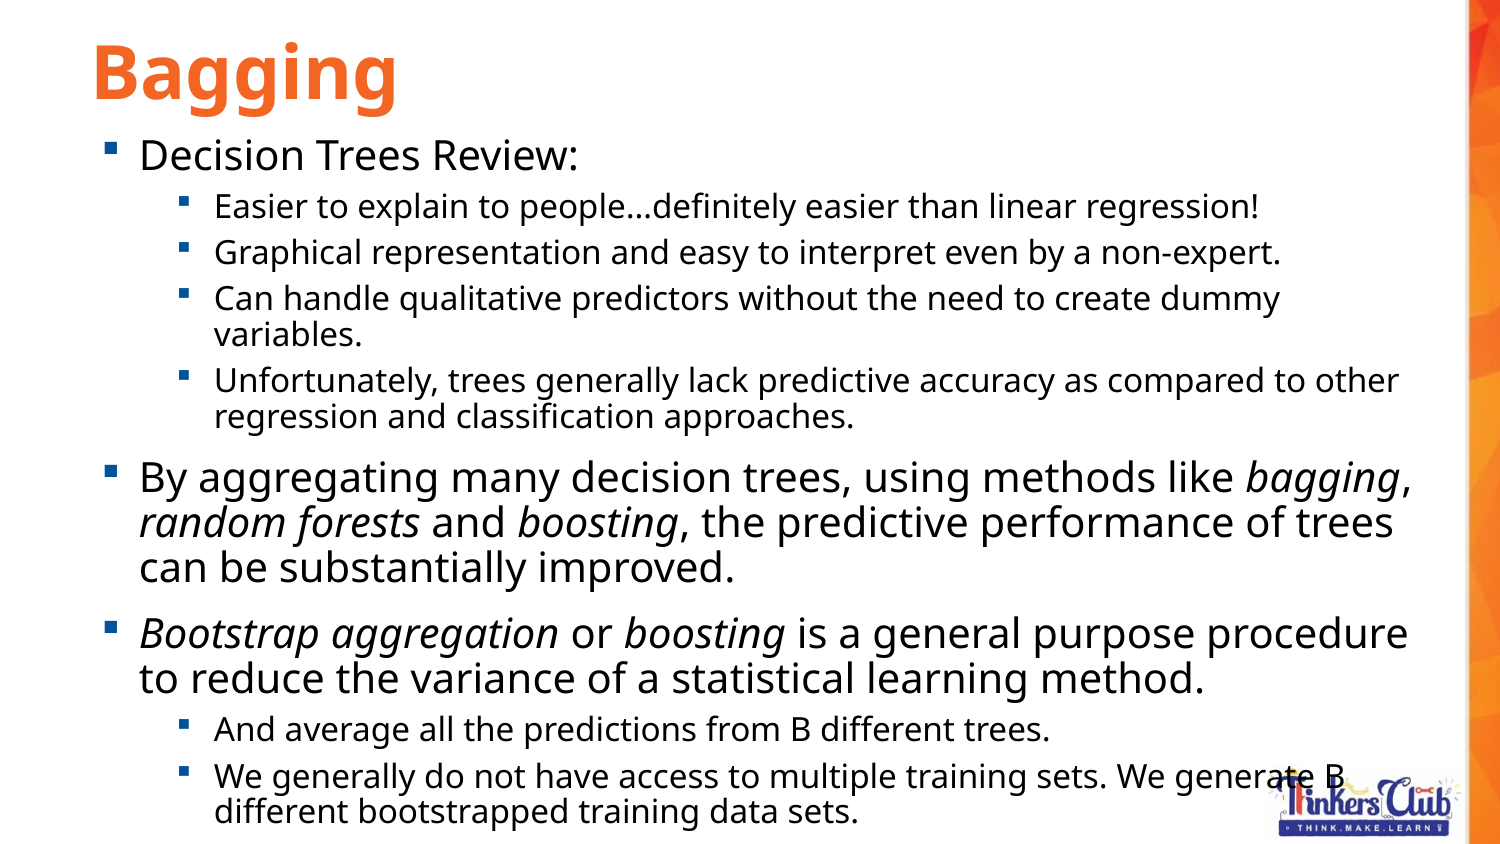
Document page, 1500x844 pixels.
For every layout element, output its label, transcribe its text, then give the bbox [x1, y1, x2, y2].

subtitle Bagging [0, 17, 1469, 130]
picture [1263, 764, 1462, 839]
list Decision Trees Review: Easier to explain to people…definitely easier than linear regression! Graphical representation and easy to interpret even by a non-expert. Can handle qualitative predictors without the need to create dummy variables. Unfortunately, trees generally lack predictive accuracy as compared to other regression and classification approaches. By aggregating many decision trees, using methods like bagging, random forests and boosting, the predictive performance of trees can be substantially improved. Bootstrap aggregation or boosting is a general purpose procedure to reduce the variance of a statistical learning method. And average all the predictions from B different trees. We generally do not have access to multiple training sets. We generate B different bootstrapped training data sets. [86, 126, 1445, 808]
picture [1465, 0, 1500, 844]
